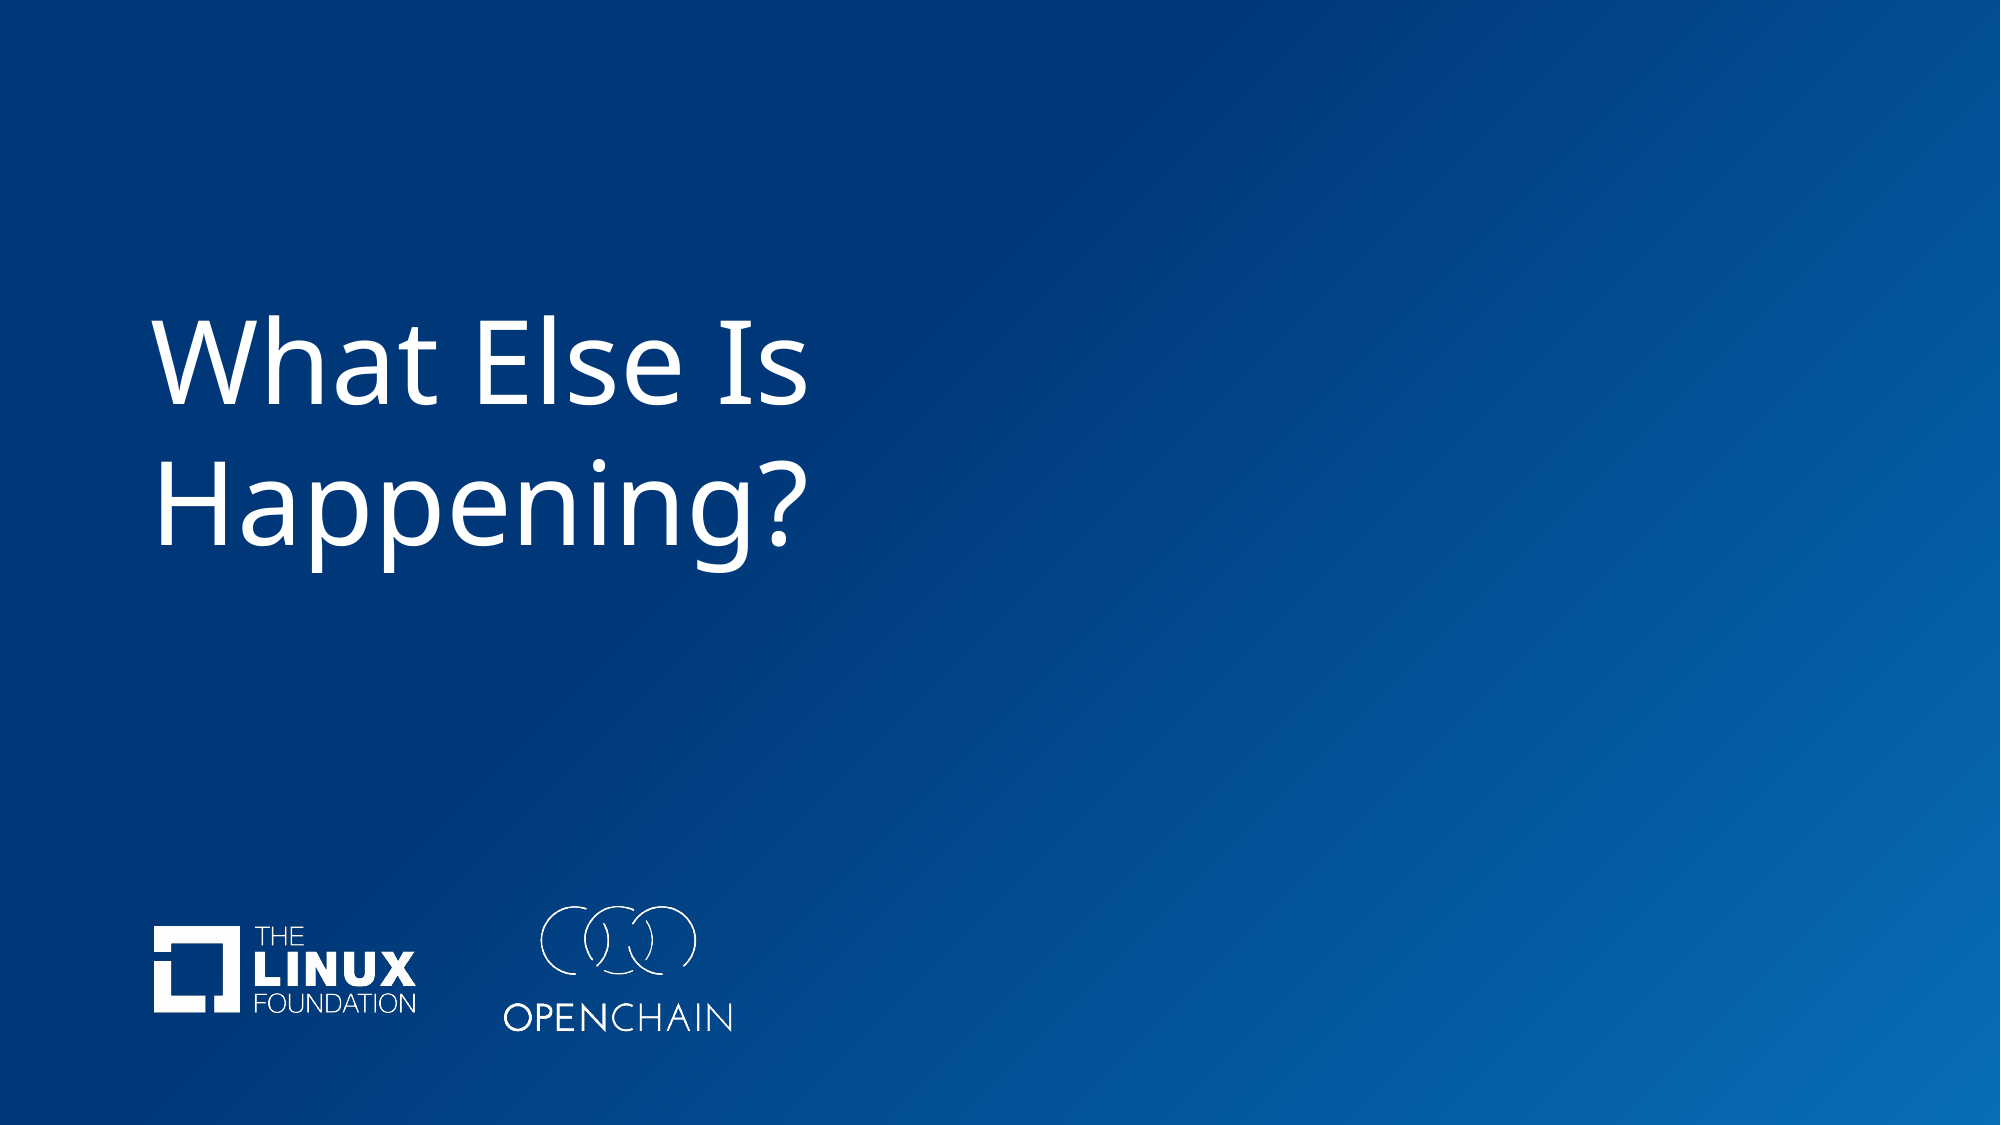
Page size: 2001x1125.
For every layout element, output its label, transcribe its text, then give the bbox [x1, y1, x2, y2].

title What Else Is Happening? [130, 268, 1421, 683]
picture [154, 926, 416, 1013]
picture [499, 901, 736, 1037]
